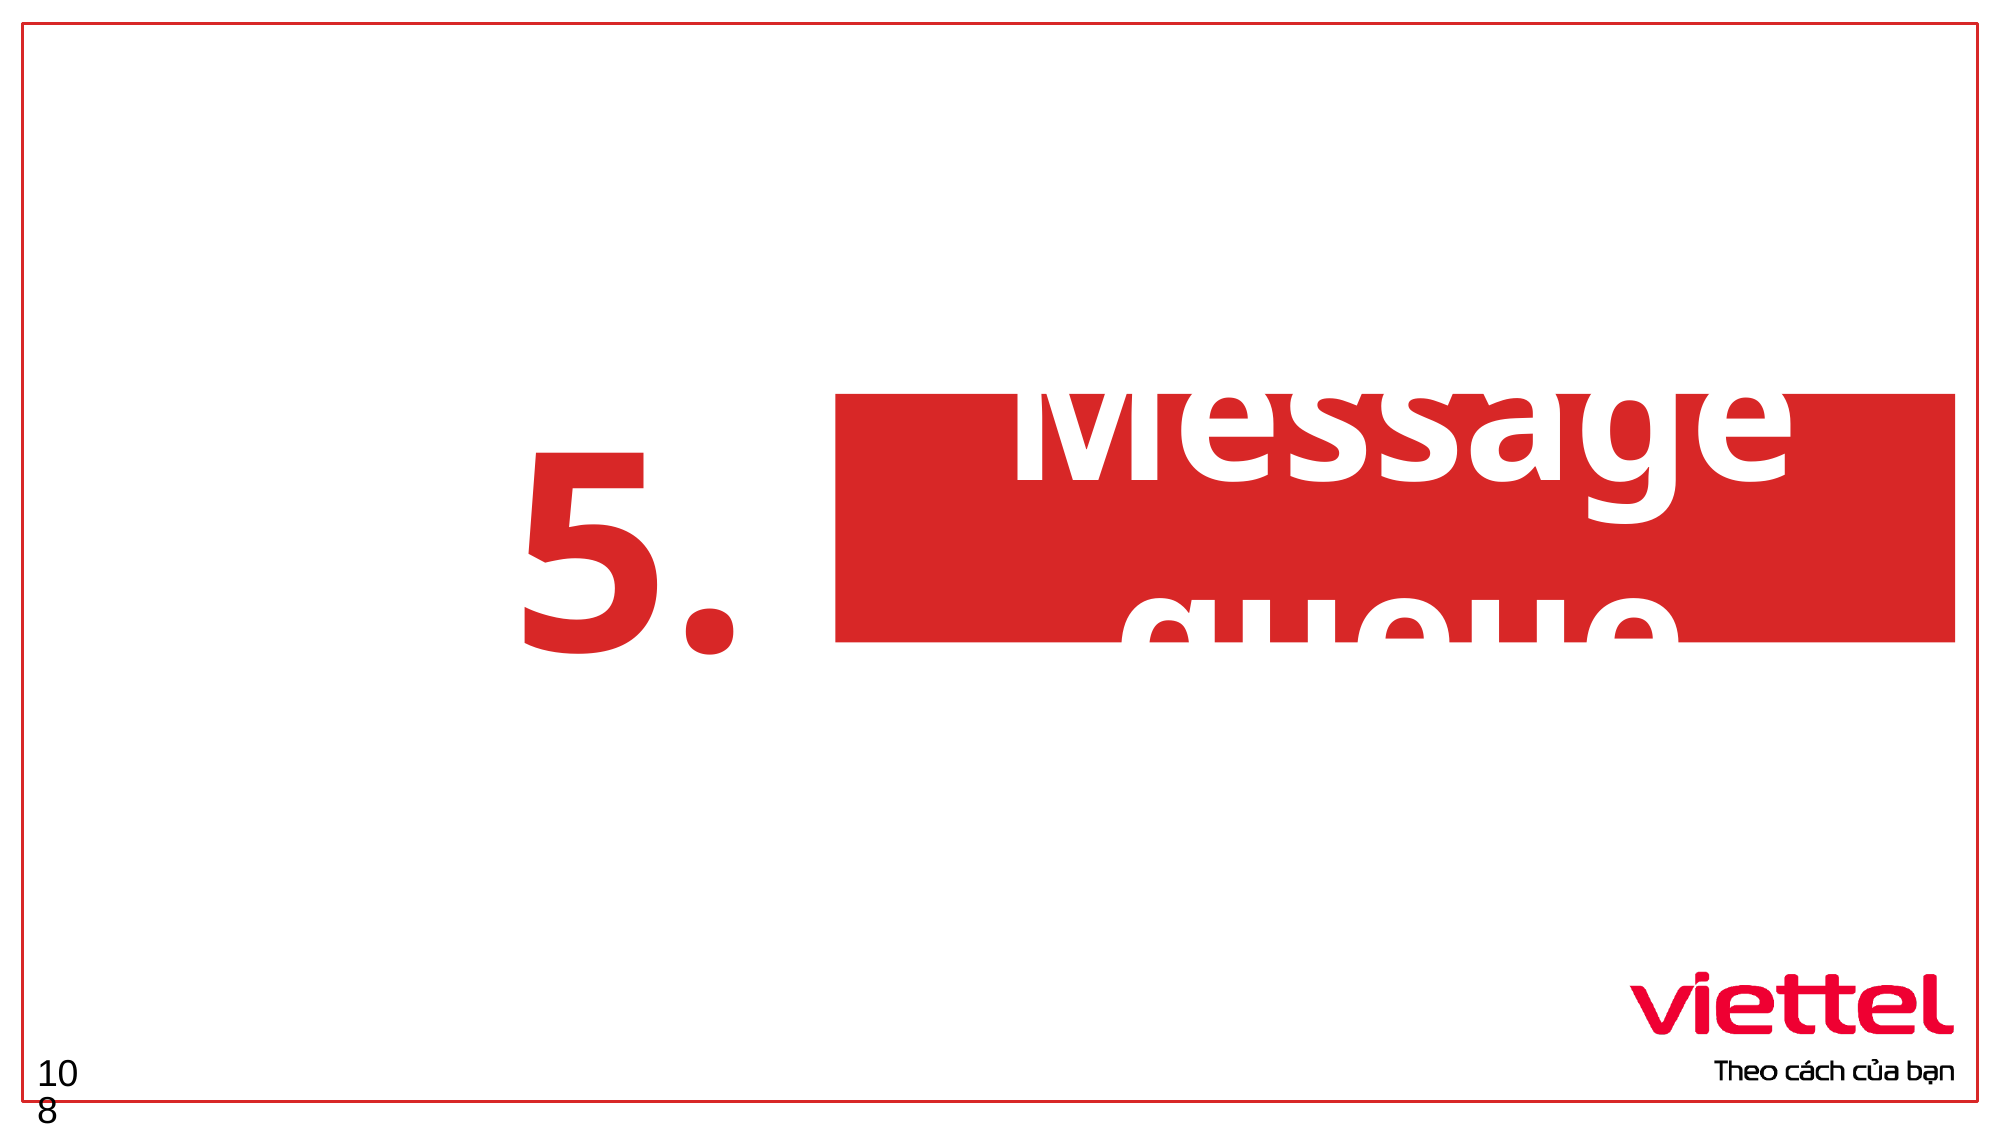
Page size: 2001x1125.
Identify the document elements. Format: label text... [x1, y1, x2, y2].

picture [1627, 971, 1956, 1085]
text_box Message queue [902, 437, 1897, 597]
title 5. [448, 437, 813, 643]
